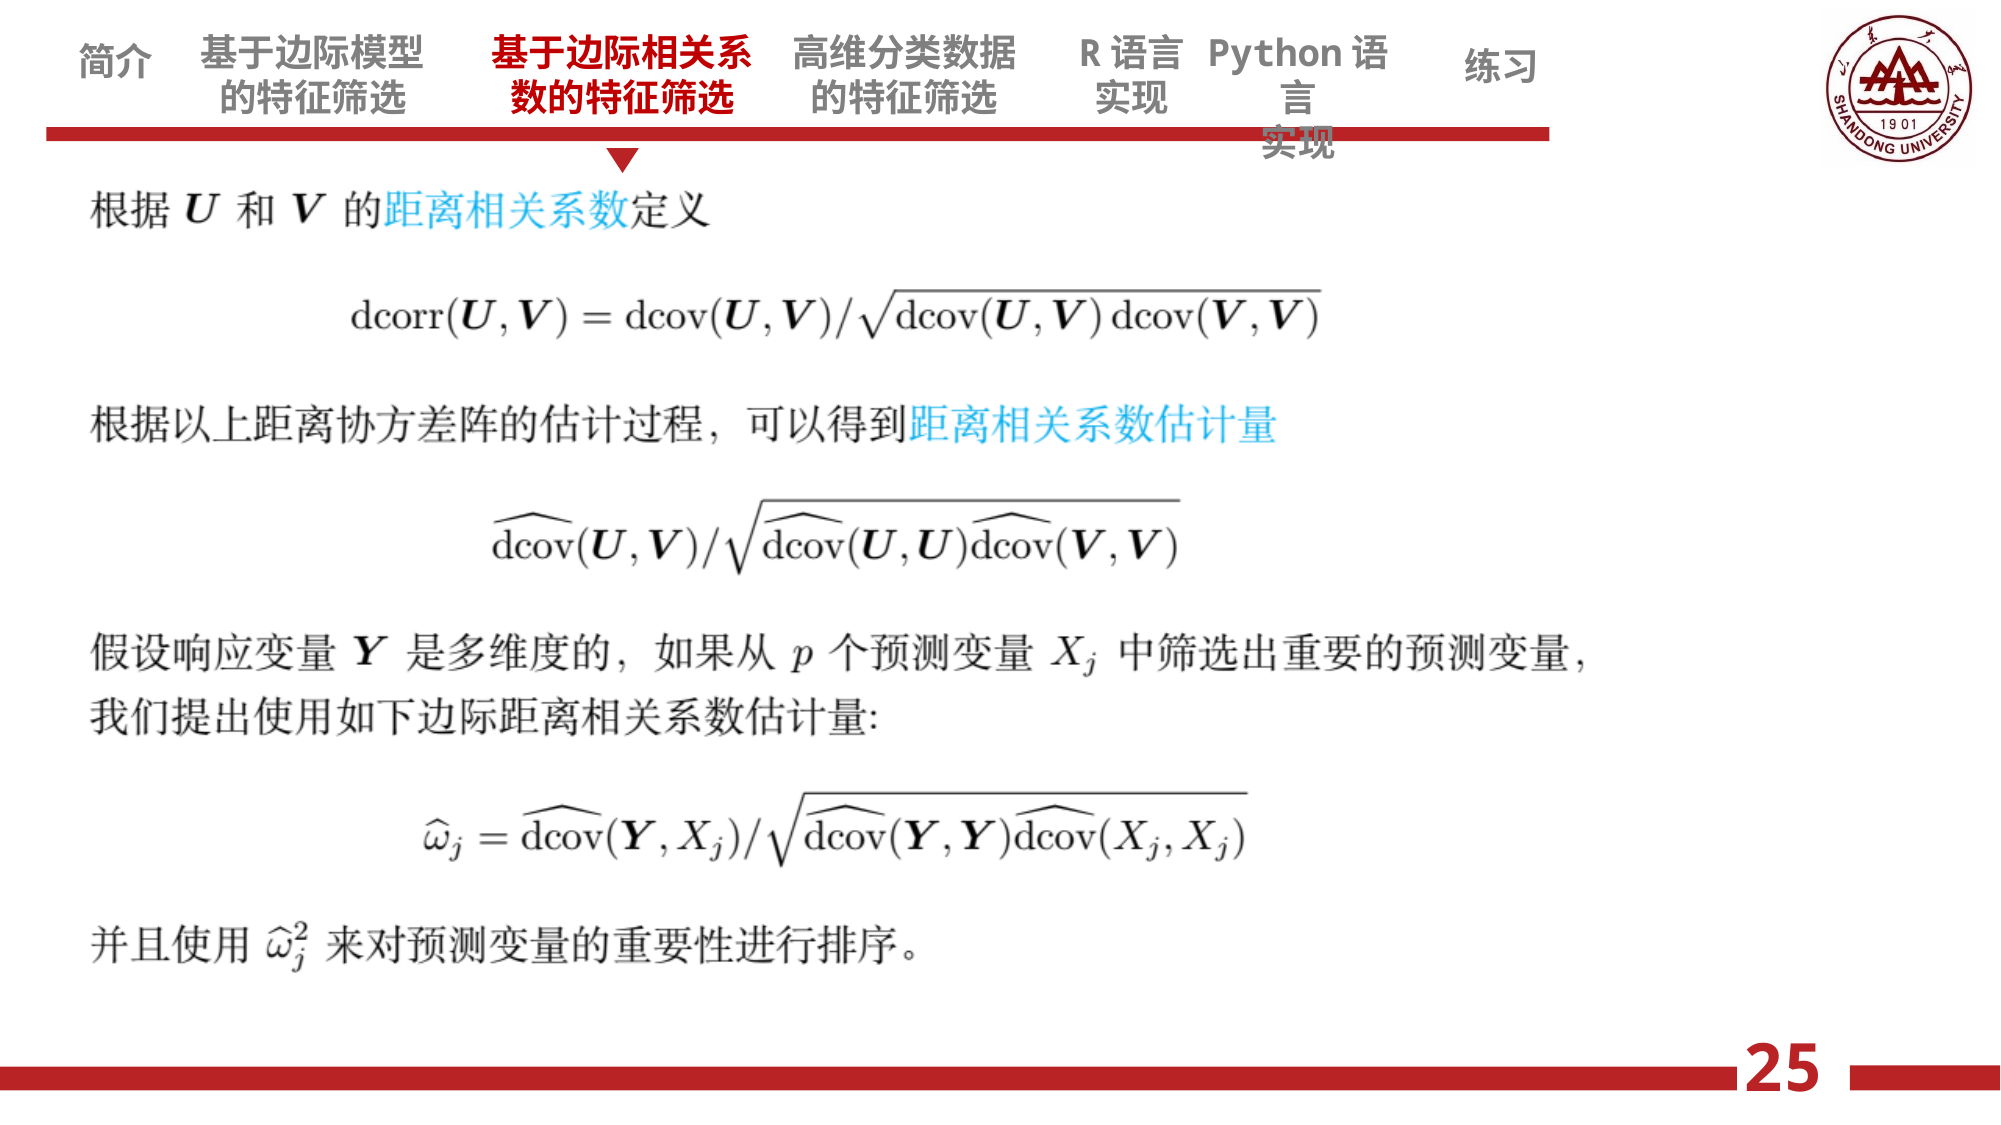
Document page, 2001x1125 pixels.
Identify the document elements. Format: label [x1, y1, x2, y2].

picture [82, 176, 1600, 976]
picture [1820, 9, 1977, 167]
